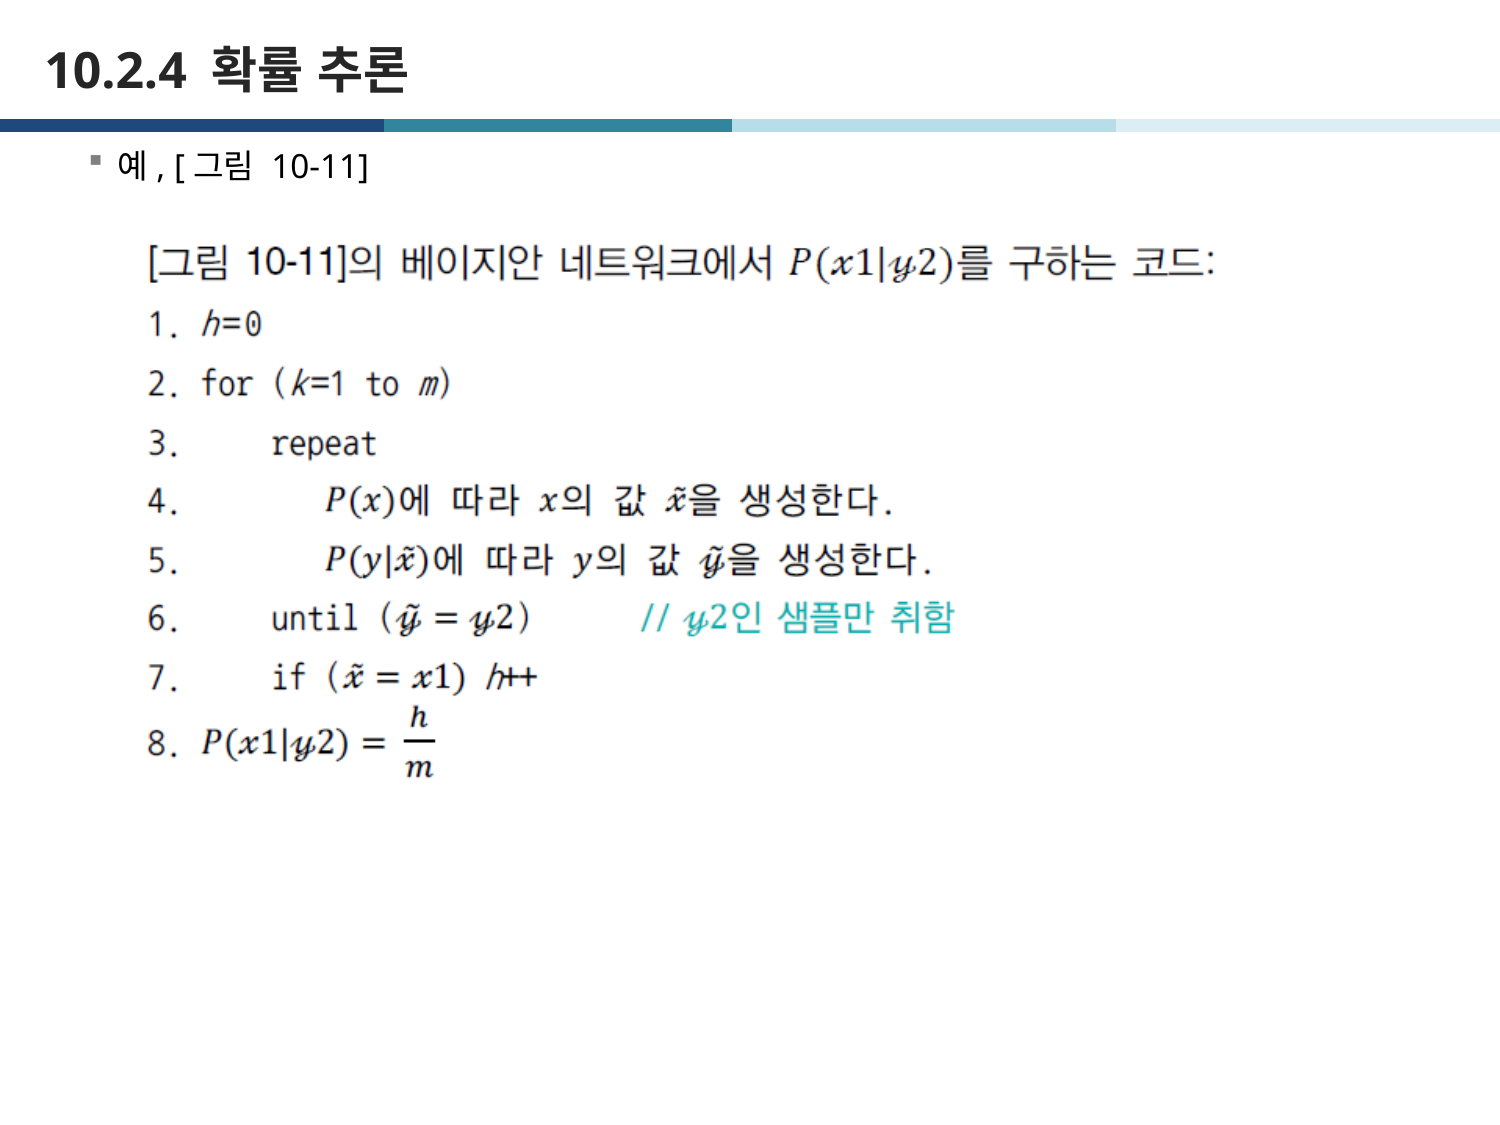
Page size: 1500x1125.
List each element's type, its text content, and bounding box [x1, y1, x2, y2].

list 예, [그림 10-11] [29, 136, 1471, 1083]
title 10.2.4 확률 추론 [29, 23, 1448, 114]
picture [135, 236, 1224, 796]
